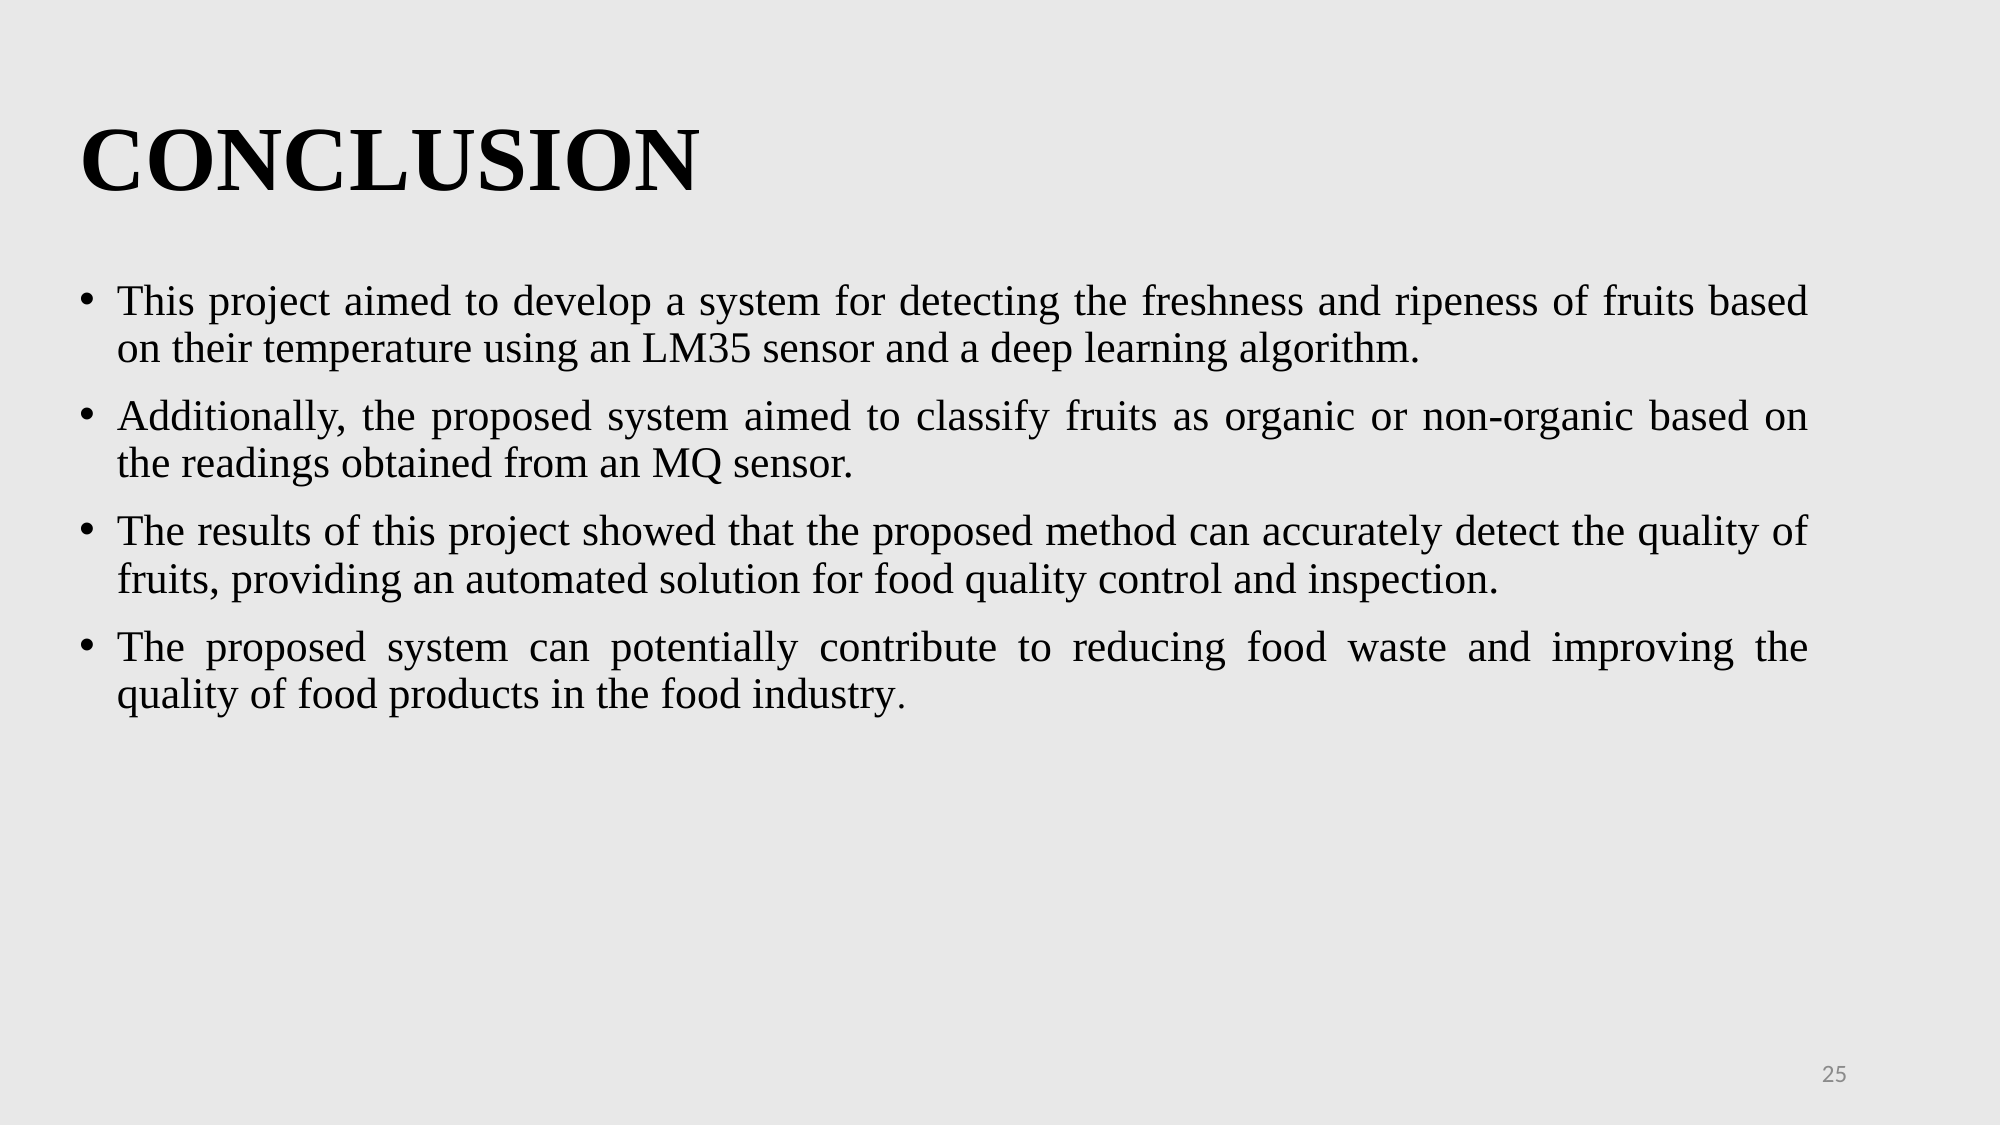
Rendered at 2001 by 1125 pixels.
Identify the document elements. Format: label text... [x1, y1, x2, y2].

list This project aimed to develop a system for detecting the freshness and ripeness of fruits based on their temperature using an LM35 sensor and a deep learning algorithm. Additionally, the proposed system aimed to classify fruits as organic or non-organic based on the readings obtained from an MQ sensor. The results of this project showed that the proposed method can accurately detect the quality of fruits, providing an automated solution for food quality control and inspection. The proposed system can potentially contribute to reducing food waste and improving the quality of food products in the food industry. [64, 269, 1826, 986]
title CONCLUSION [64, 52, 1790, 269]
slide_number 25 [1412, 1042, 1863, 1103]
